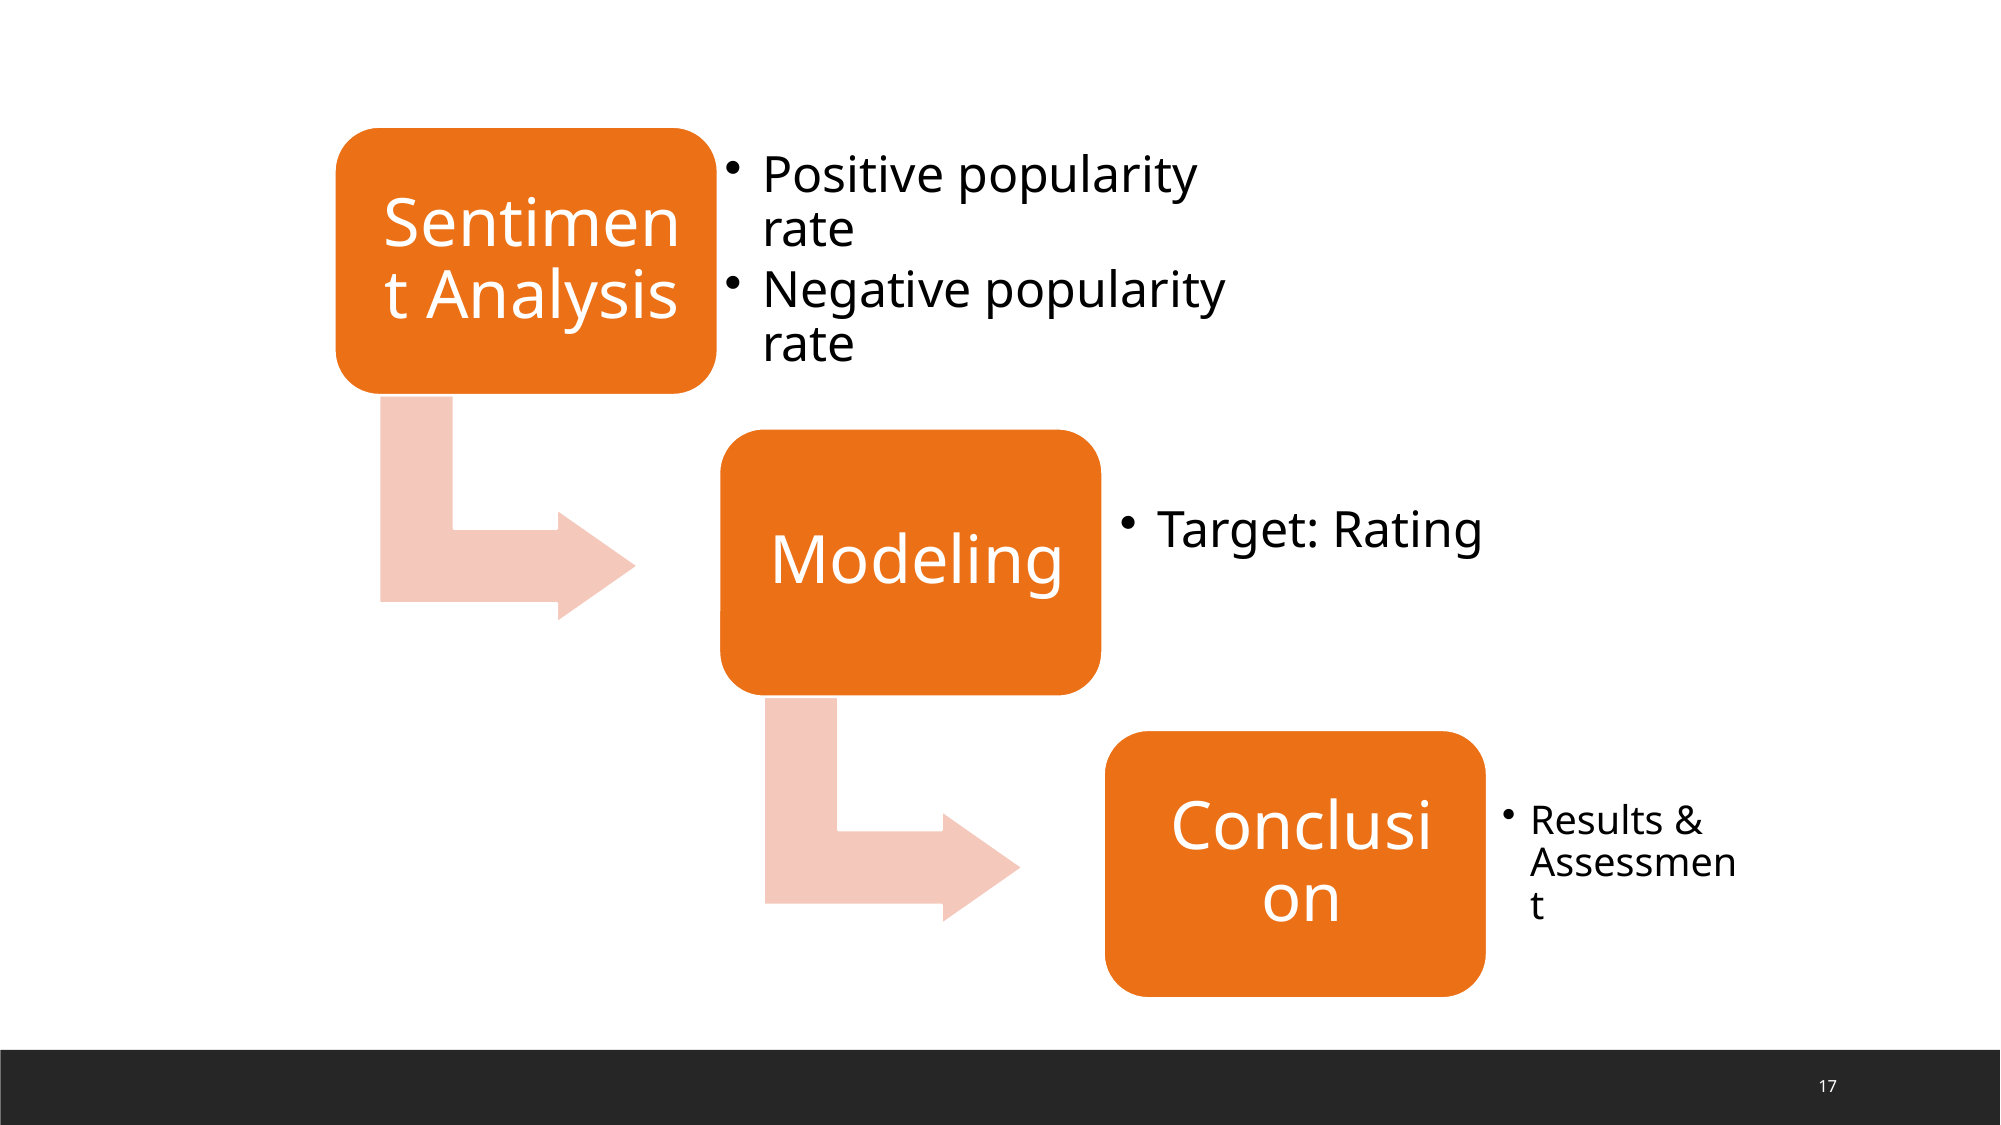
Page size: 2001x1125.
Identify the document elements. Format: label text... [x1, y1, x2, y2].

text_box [332, 117, 1768, 1008]
slide_number 17 [1803, 1057, 1932, 1118]
